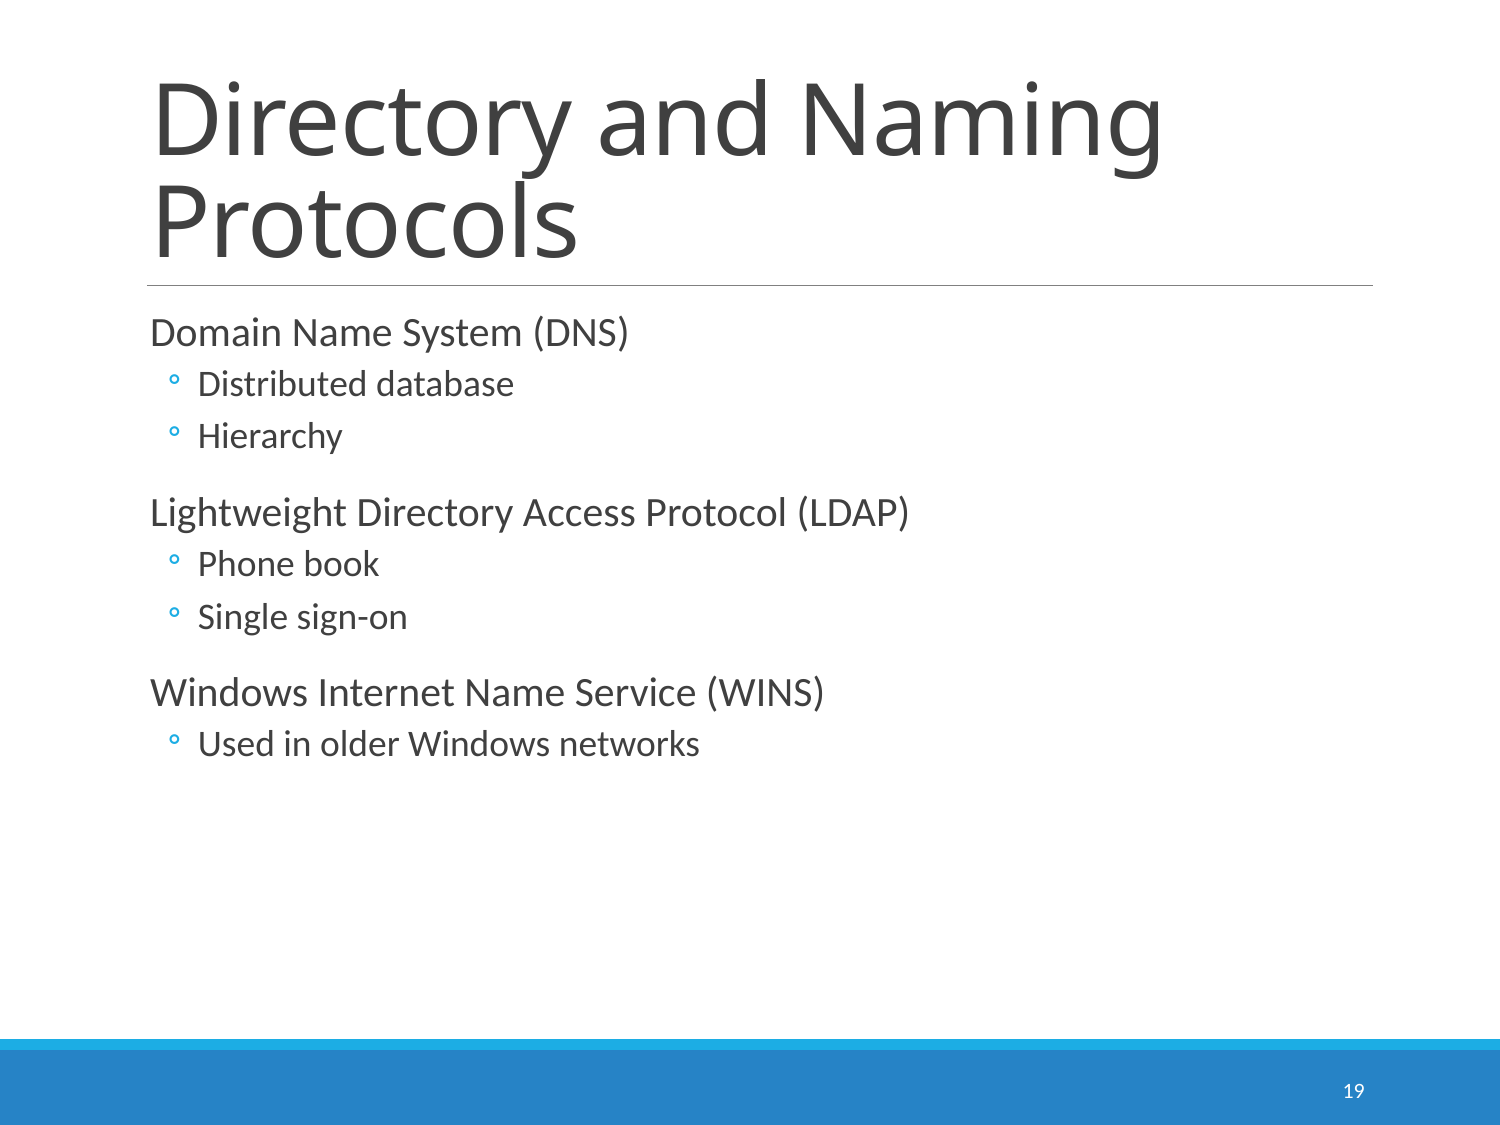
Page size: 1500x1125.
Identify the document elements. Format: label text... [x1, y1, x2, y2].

title Directory and Naming Protocols [135, 47, 1373, 285]
list Domain Name System (DNS) Distributed database Hierarchy Lightweight Directory Access Protocol (LDAP) Phone book Single sign-on Windows Internet Name Service (WINS) Used in older Windows networks [135, 302, 1373, 963]
slide_number 19 [1218, 1059, 1380, 1120]
